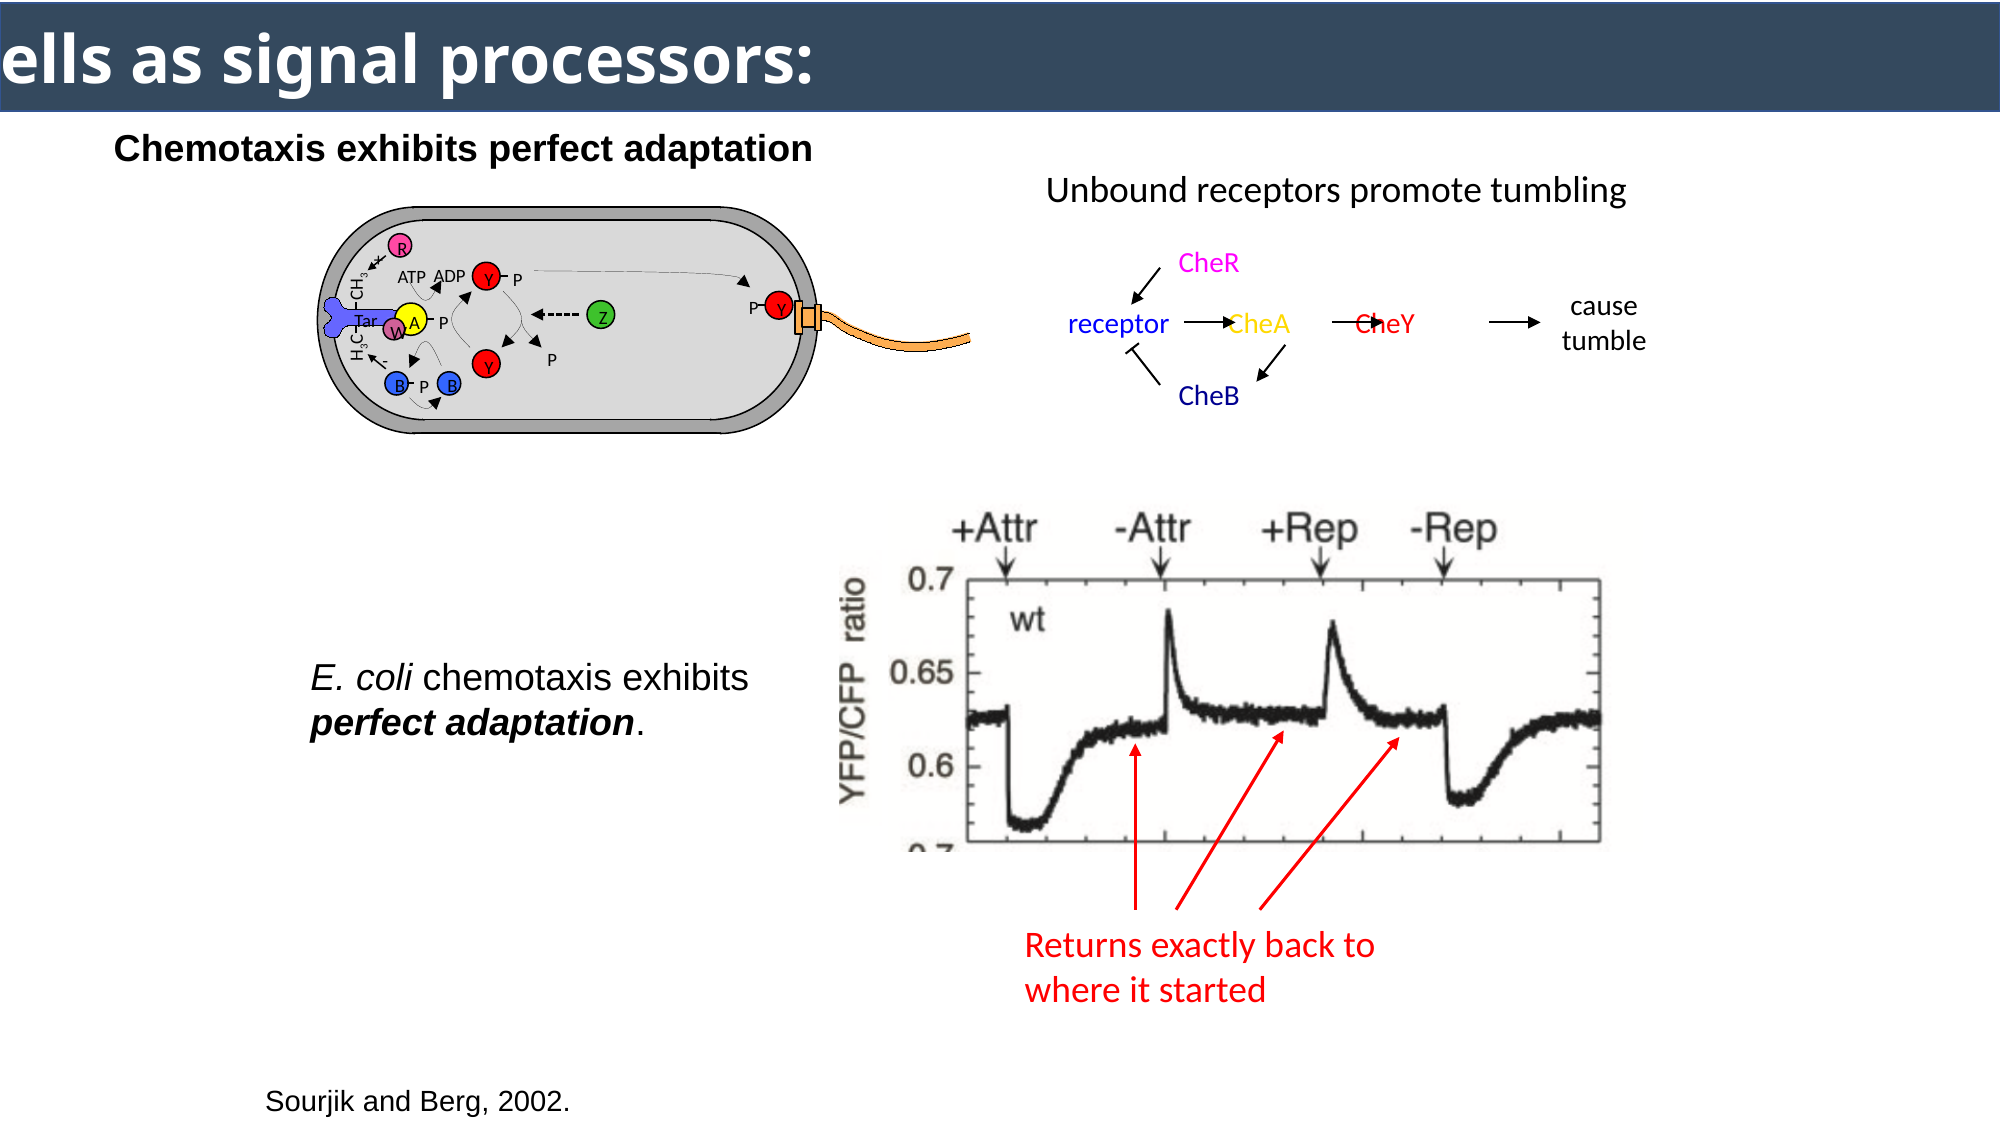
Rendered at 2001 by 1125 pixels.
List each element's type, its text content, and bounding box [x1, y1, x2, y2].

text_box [1050, 235, 1663, 420]
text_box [317, 207, 970, 434]
text_box [0, 2, 2000, 112]
text_box Sourjik and Berg, 2002. [250, 1074, 587, 1125]
text_box Unbound receptors promote tumbling [1031, 158, 1643, 218]
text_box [1175, 730, 1284, 910]
text_box Cells as signal processors: [0, 9, 831, 105]
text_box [1259, 736, 1400, 910]
text_box E. coli chemotaxis exhibits perfect adaptation. [295, 645, 775, 750]
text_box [813, 499, 1643, 852]
text_box Chemotaxis exhibits perfect adaptation [99, 116, 829, 177]
text_box Returns exactly back to where it started [1009, 912, 1398, 1018]
